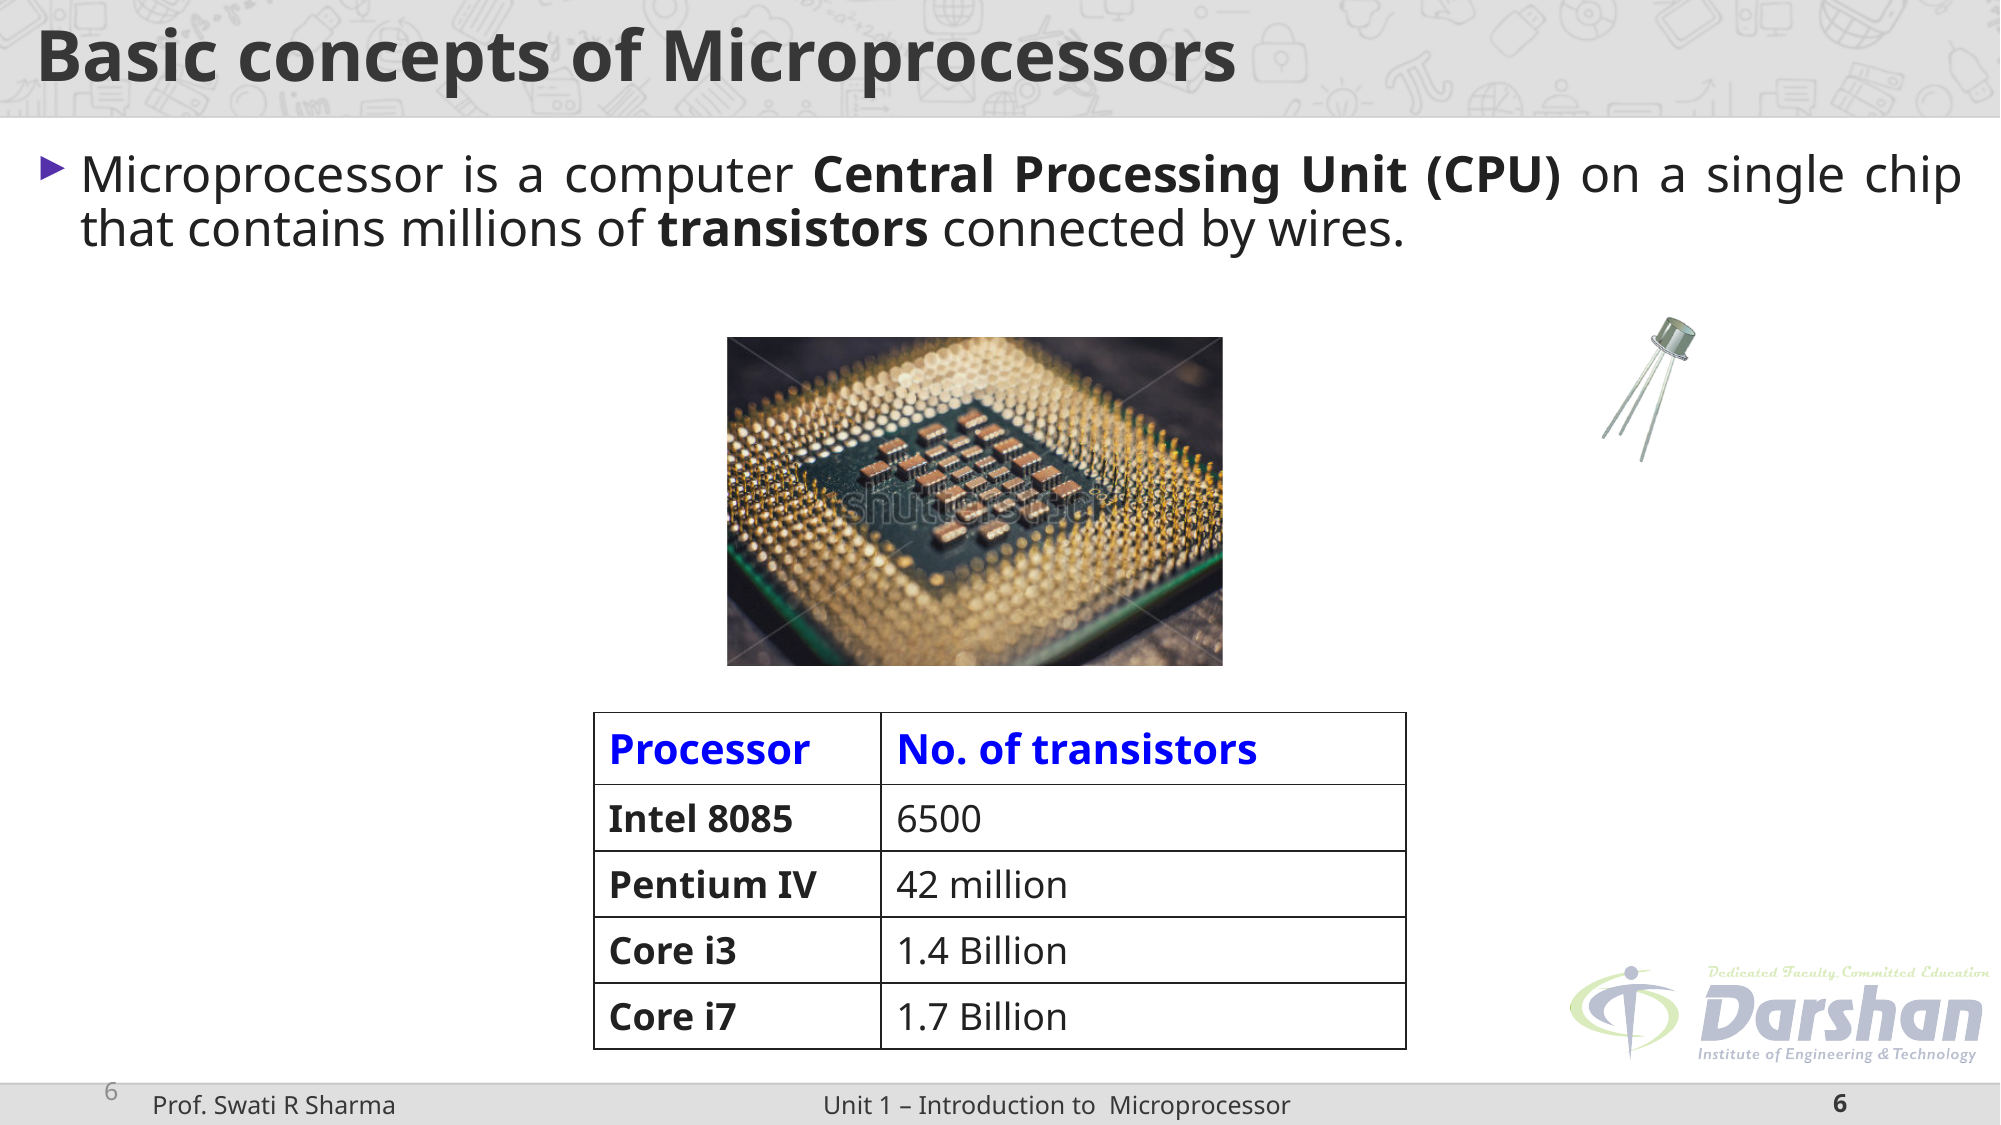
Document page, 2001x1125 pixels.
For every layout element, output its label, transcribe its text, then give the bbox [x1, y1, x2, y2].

table_cell 42 million [882, 852, 1405, 916]
table_cell Core i3 [595, 918, 880, 982]
table_cell Intel 8085 [595, 785, 880, 850]
title Basic concepts of Microprocessors [0, 0, 2000, 117]
table_cell 1.7 Billion [882, 984, 1405, 1048]
table_cell 6500 [882, 785, 1405, 850]
table_cell Core i7 [595, 984, 880, 1048]
table_cell Pentium IV [595, 852, 880, 916]
table_cell 1.4 Billion [882, 918, 1405, 982]
picture [1587, 312, 1718, 465]
slide_number 6 [0, 1062, 134, 1123]
list Microprocessor is a computer Central Processing Unit (CPU) on a single chip that contains millions of transistors connected by wires. [21, 141, 1979, 1059]
table_header No. of transistors [882, 713, 1405, 784]
table_header Processor [595, 713, 880, 784]
picture [724, 337, 1226, 666]
